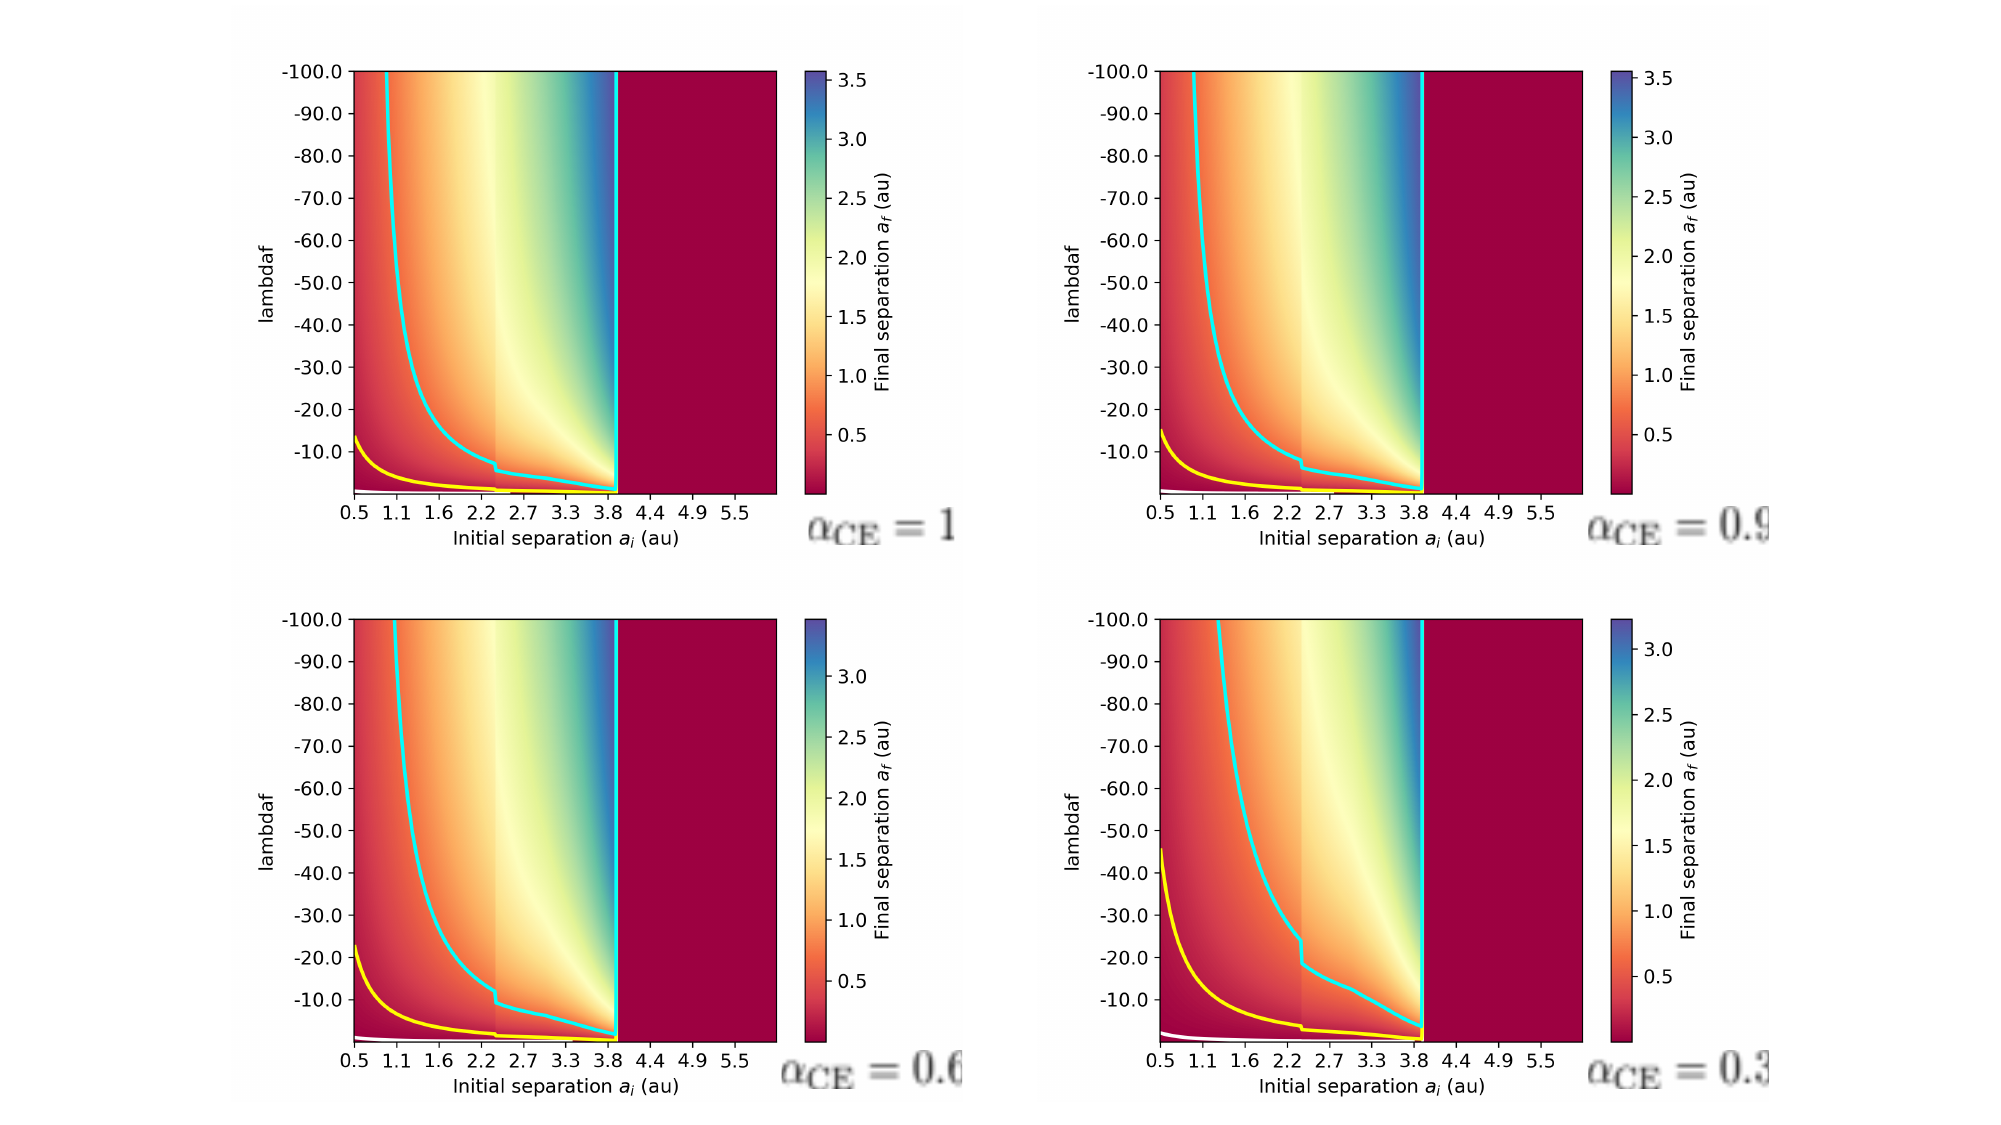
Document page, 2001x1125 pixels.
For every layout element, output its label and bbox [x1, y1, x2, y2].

picture [1037, 5, 1769, 1103]
picture [230, 5, 963, 1103]
